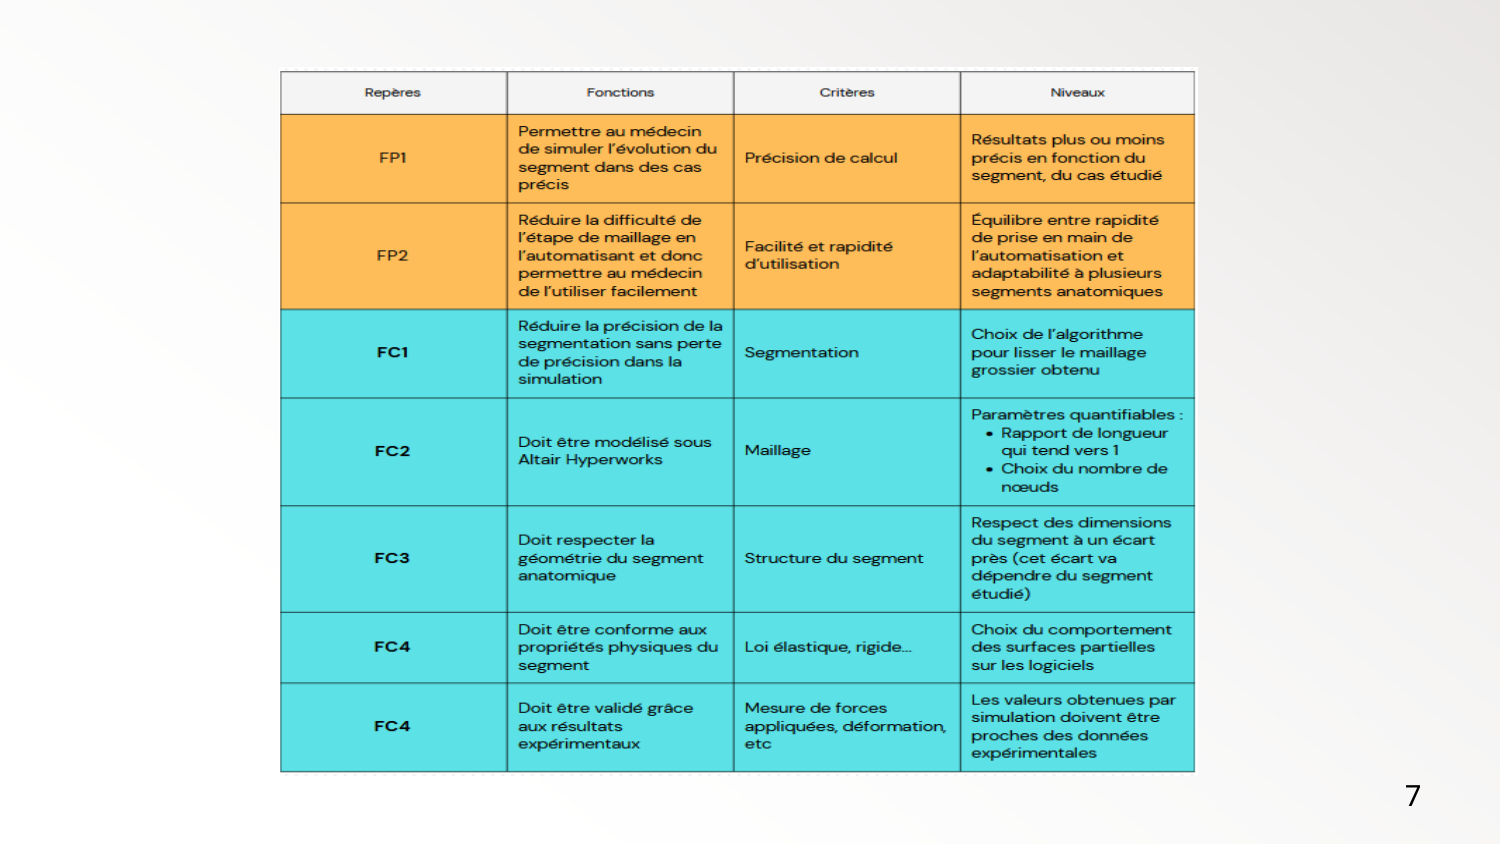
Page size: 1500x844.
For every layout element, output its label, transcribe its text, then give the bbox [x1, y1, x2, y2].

slide_number ‹#› [1389, 764, 1480, 830]
picture [0, 0, 1500, 844]
